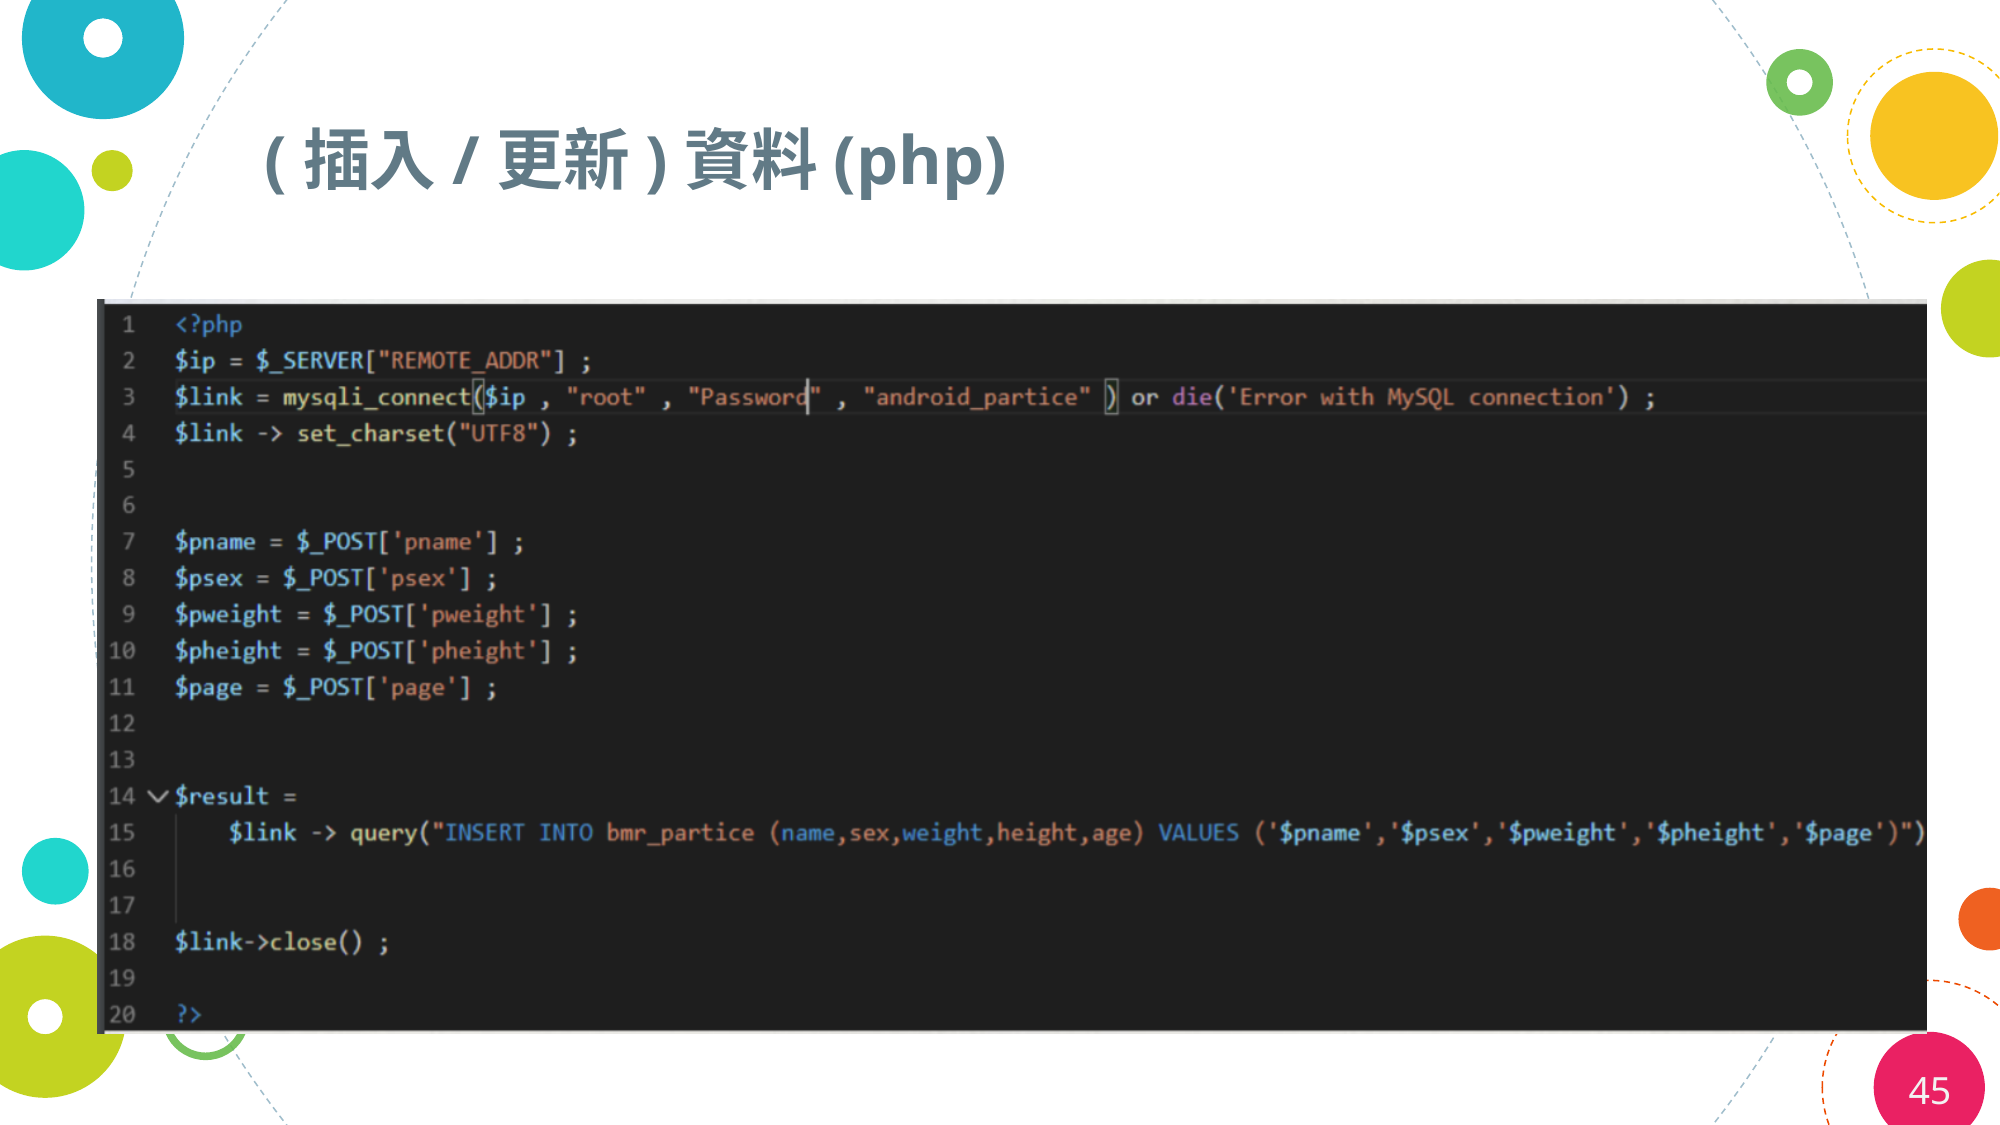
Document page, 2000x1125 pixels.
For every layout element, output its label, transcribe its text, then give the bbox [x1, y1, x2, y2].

picture [96, 299, 1927, 1035]
title (插入/更新)資料(php) [249, 45, 1750, 213]
slide_number 45 [1885, 1060, 1975, 1125]
